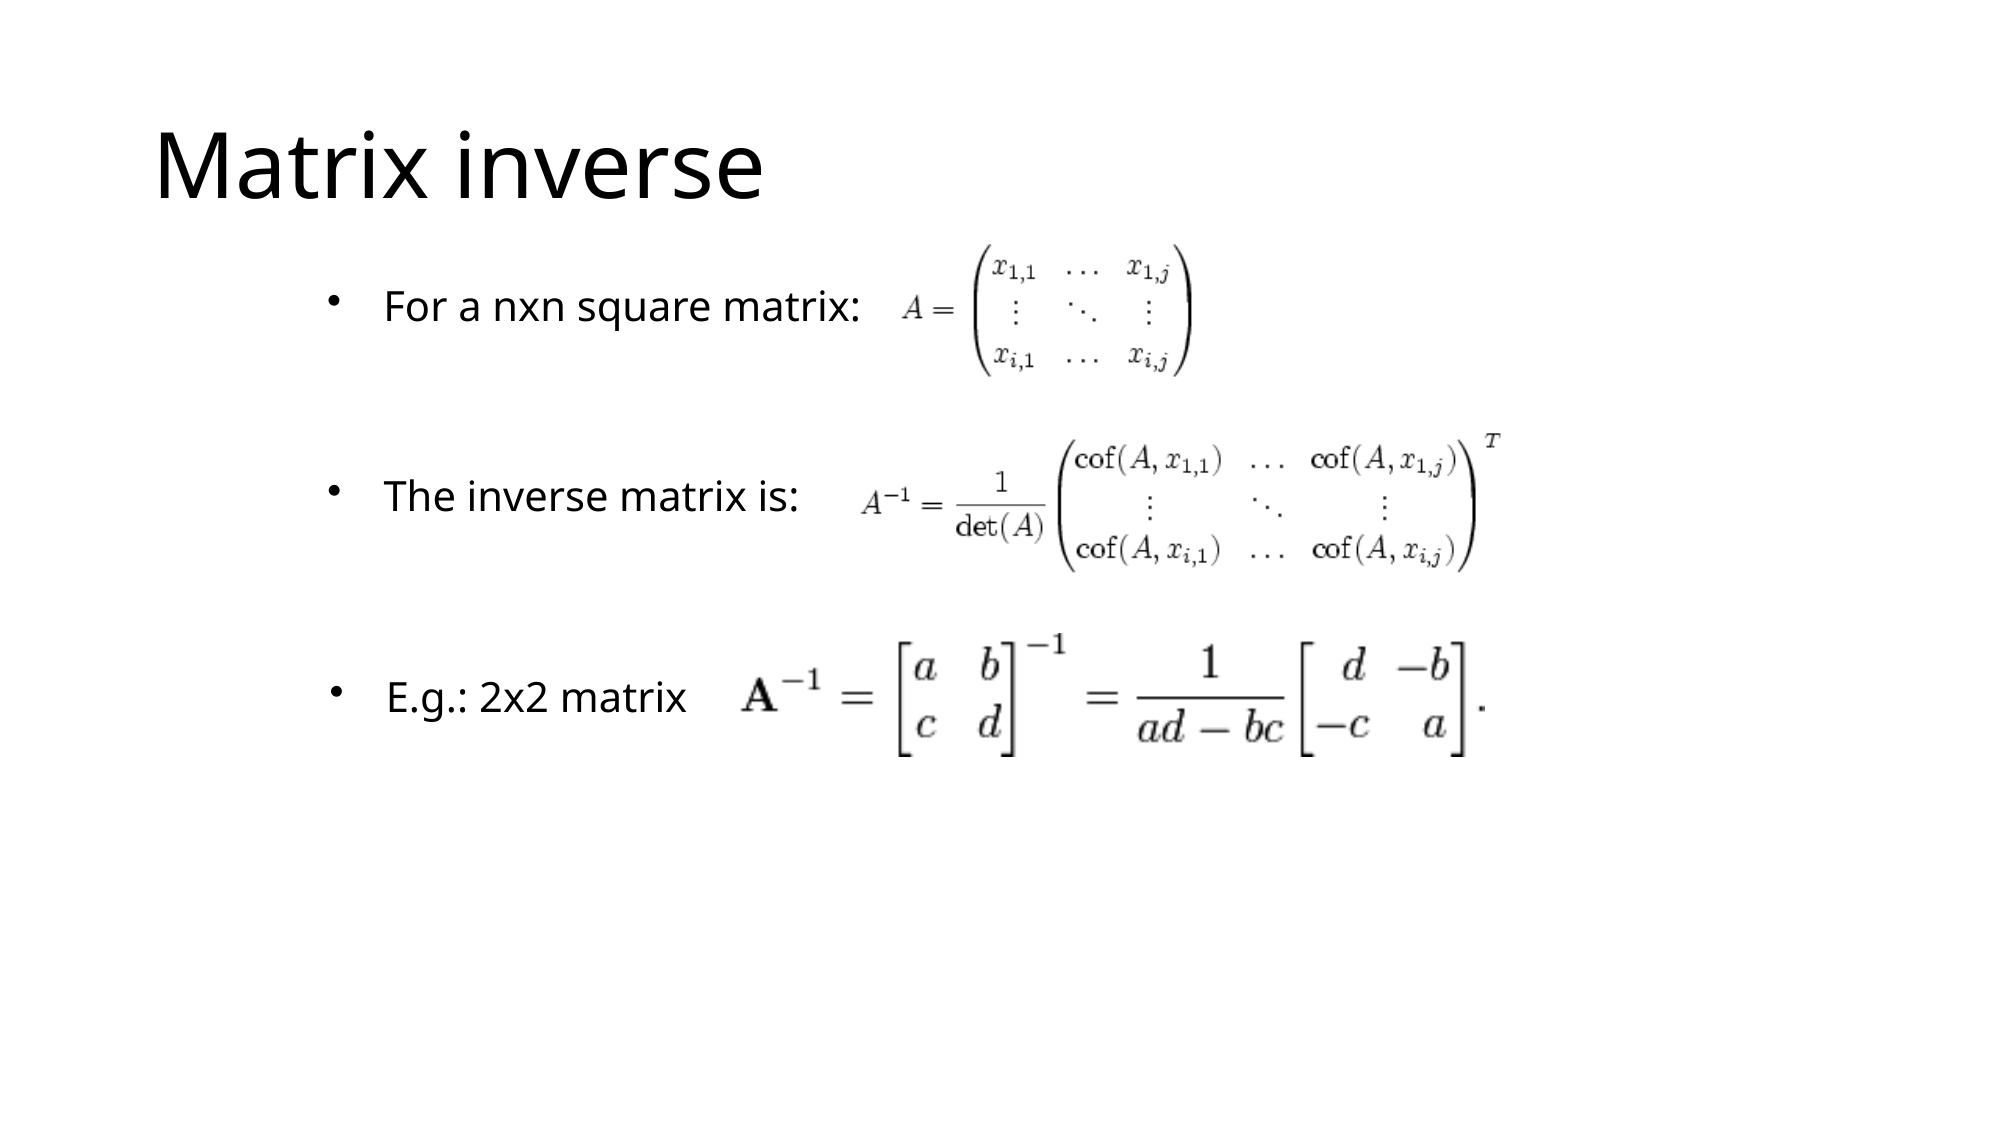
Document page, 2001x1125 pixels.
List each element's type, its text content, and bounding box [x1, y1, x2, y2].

picture [899, 243, 1201, 380]
title Matrix inverse [137, 59, 1863, 278]
text_box E.g.: 2x2 matrix [314, 668, 1153, 804]
picture [740, 633, 1485, 758]
picture [858, 432, 1504, 574]
text_box For a nxn square matrix: [312, 278, 1625, 425]
text_box The inverse matrix is: [312, 467, 1150, 603]
